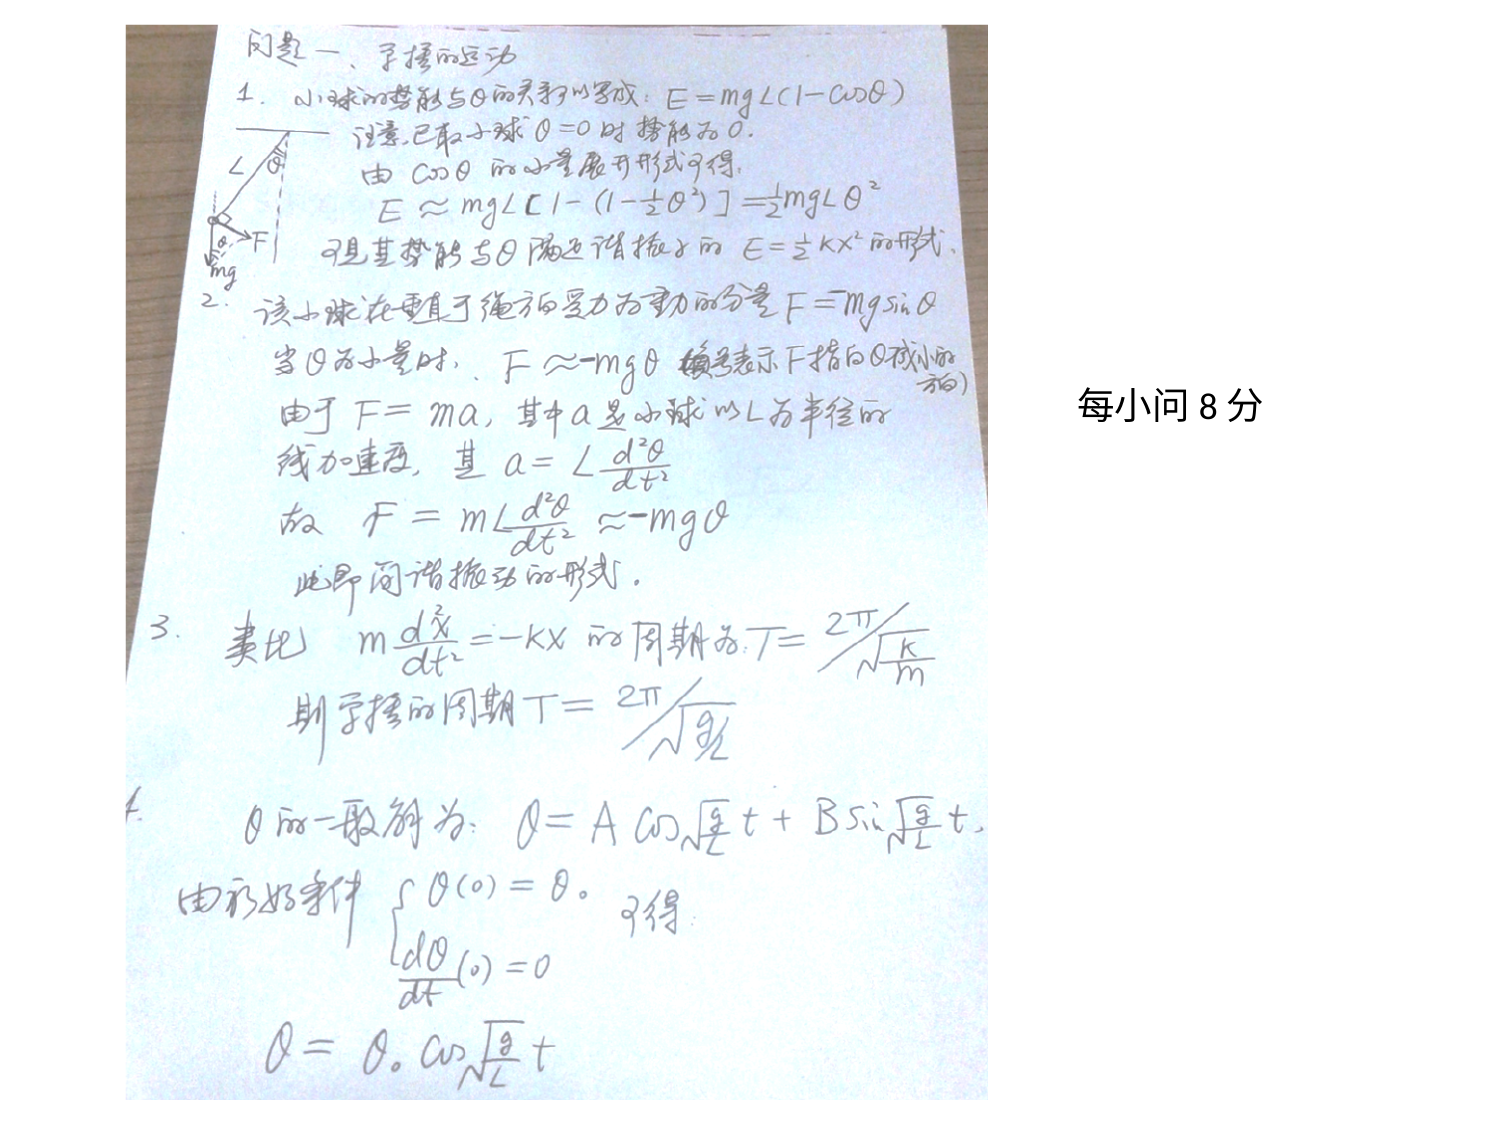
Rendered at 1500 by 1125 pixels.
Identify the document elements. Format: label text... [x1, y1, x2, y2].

text_box 每小问8分 [1097, 374, 1463, 435]
picture [18, 25, 1094, 1100]
